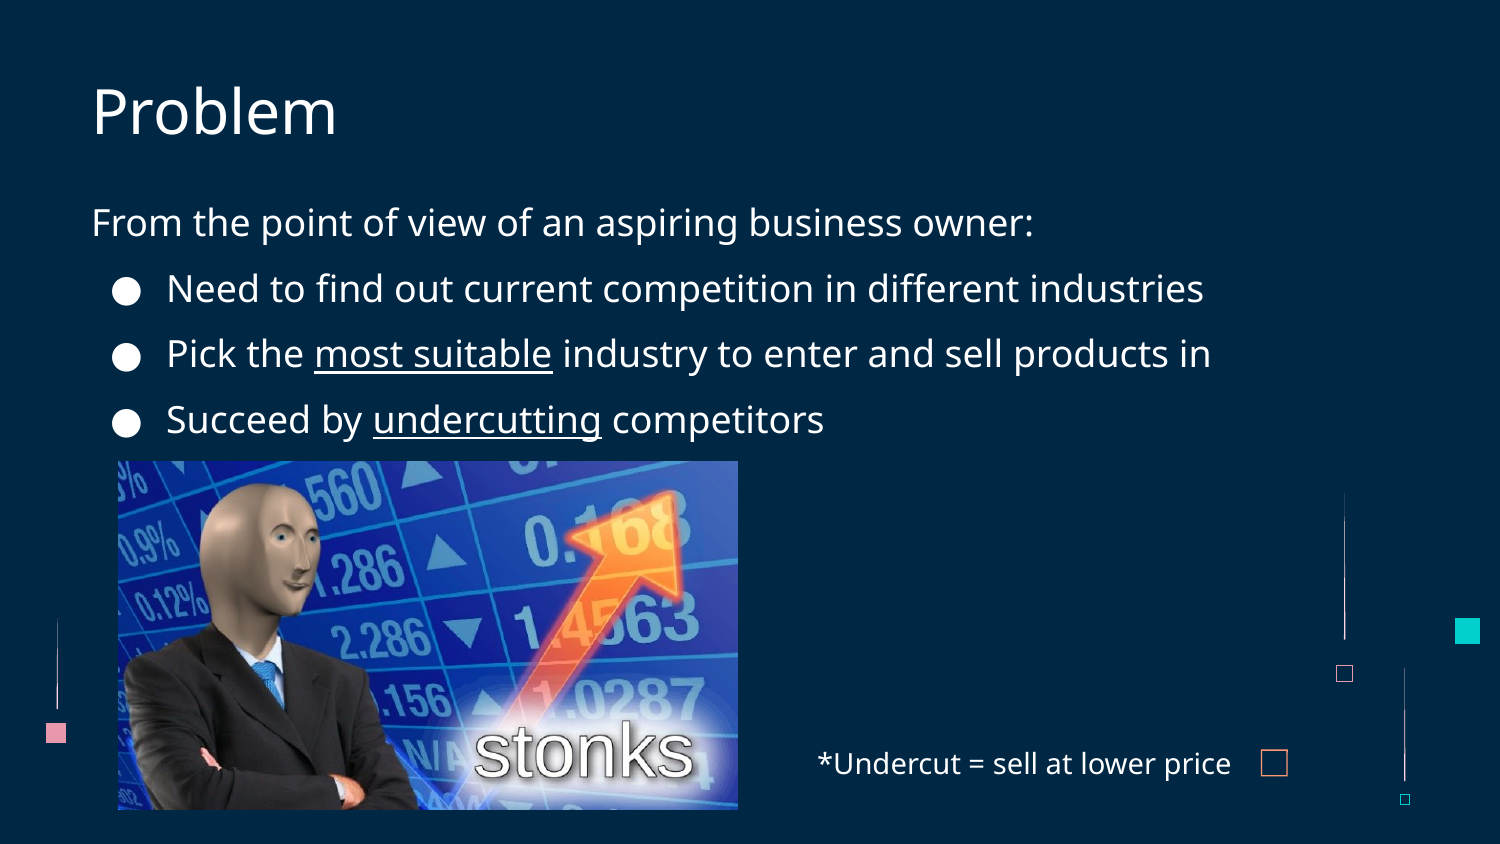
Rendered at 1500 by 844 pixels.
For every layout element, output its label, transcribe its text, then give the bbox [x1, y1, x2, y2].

title Problem [76, 67, 517, 163]
list From the point of view of an aspiring business owner: Need to find out current competition in different industries Pick the most suitable industry to enter and sell products in Succeed by undercutting competitors [76, 183, 1424, 629]
text_box *Undercut = sell at lower price [802, 730, 1277, 796]
picture [118, 461, 738, 810]
